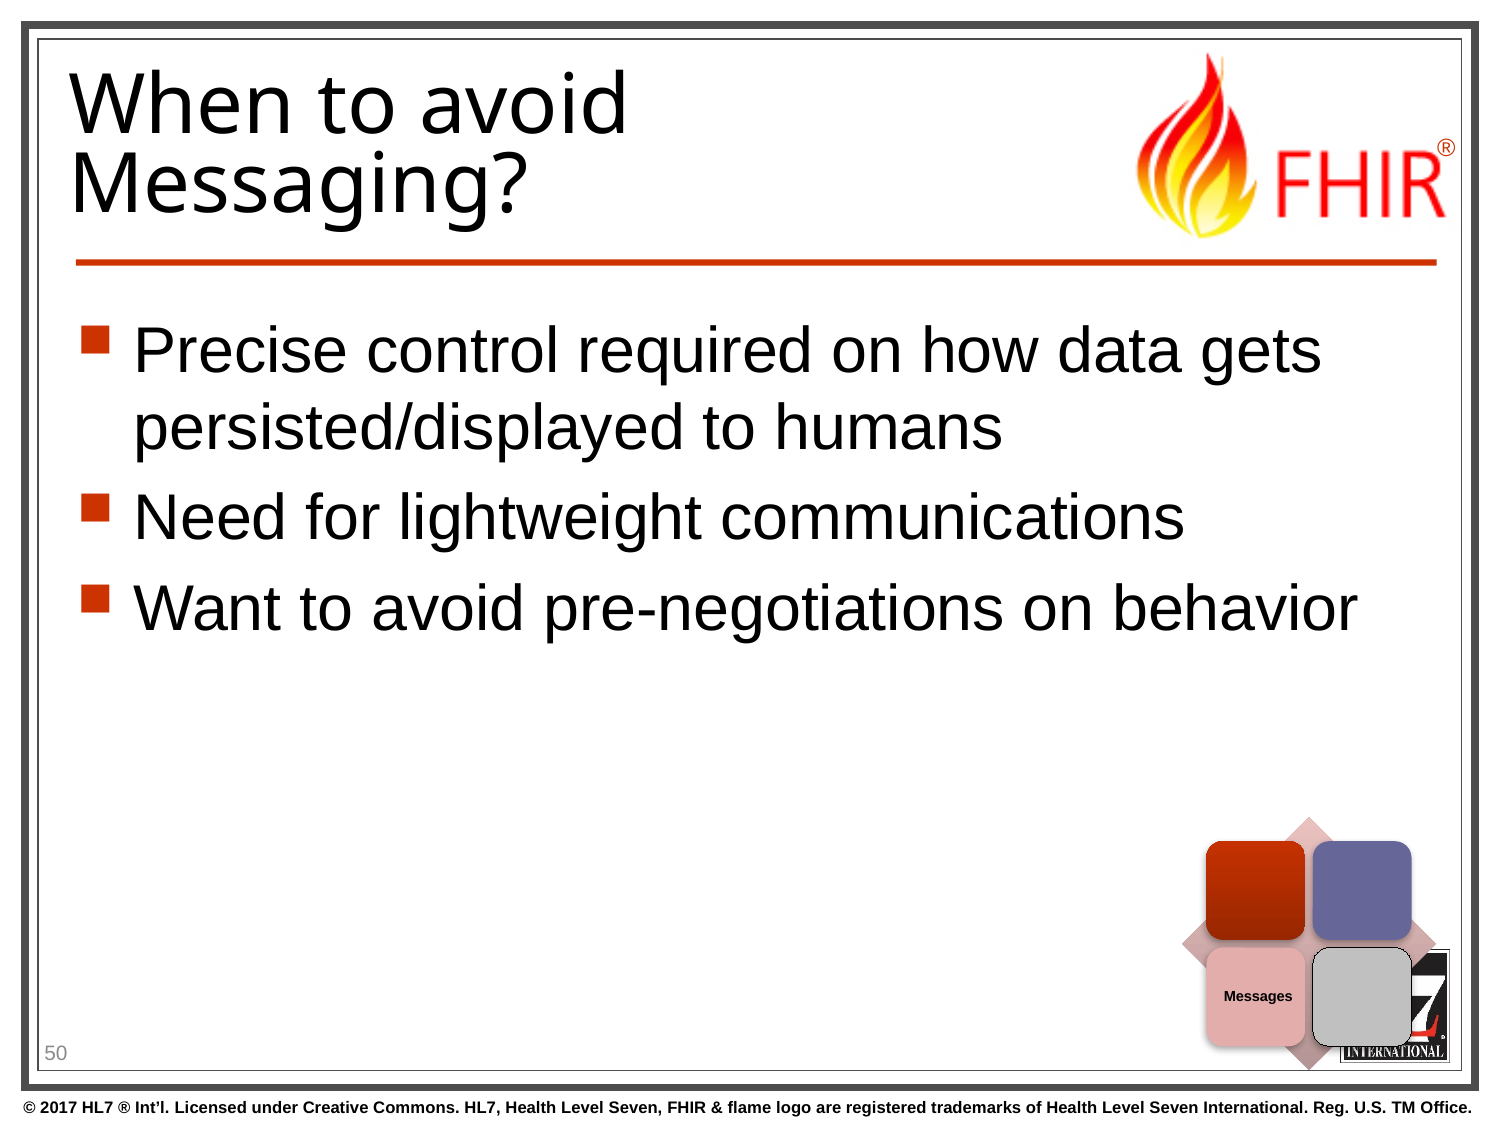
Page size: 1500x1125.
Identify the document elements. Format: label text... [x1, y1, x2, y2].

slide_number 50 [29, 1034, 148, 1071]
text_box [1163, 816, 1455, 1071]
title When to avoid Messaging? [53, 54, 1128, 244]
picture [1124, 42, 1458, 249]
list Precise control required on how data gets persisted/displayed to humans Need for lightweight communications Want to avoid pre-negotiations on behavior [62, 299, 1438, 1059]
